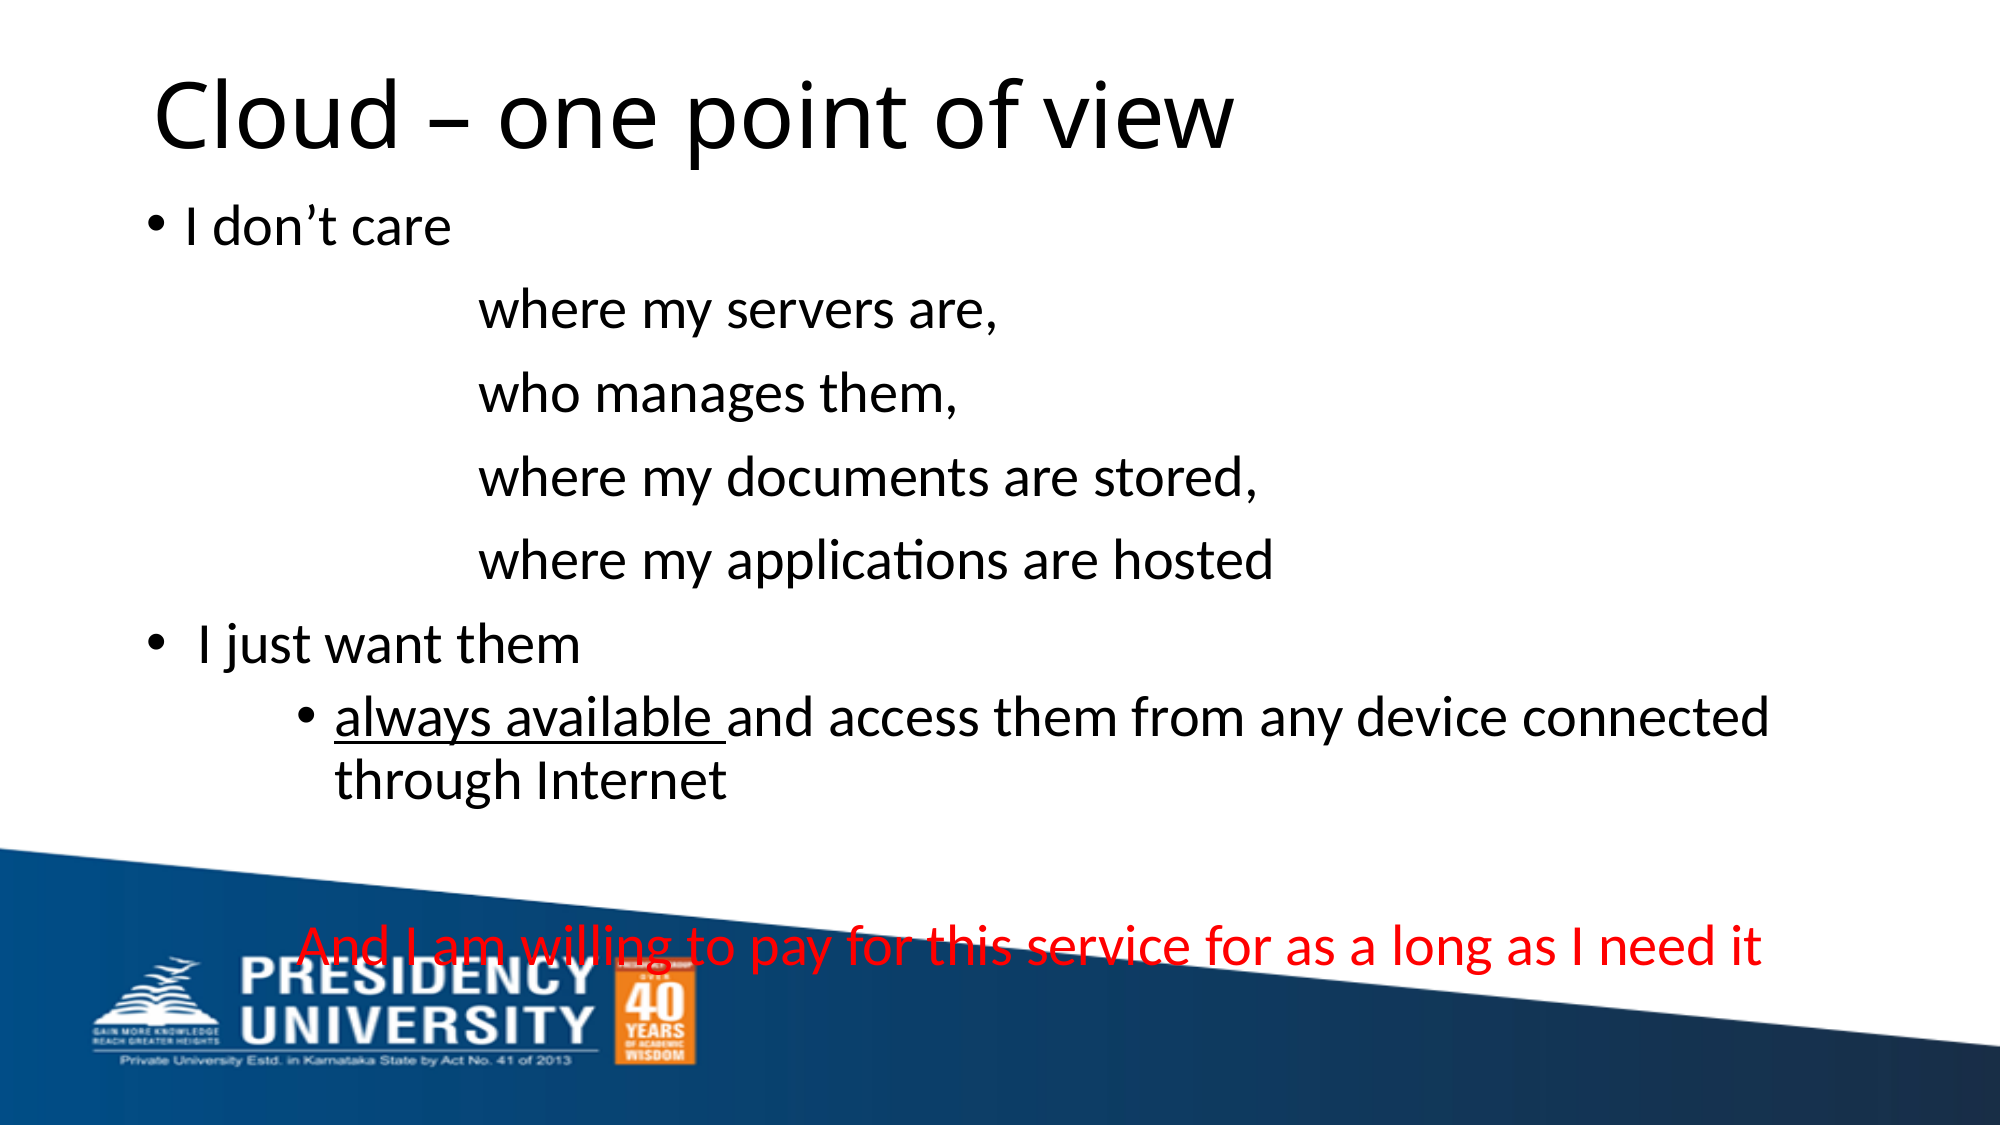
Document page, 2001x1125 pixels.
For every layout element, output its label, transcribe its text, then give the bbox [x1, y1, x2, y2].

title Cloud – one point of view [137, 59, 1863, 278]
picture [0, 845, 2000, 1125]
list I don’t care where my servers are, who manages them, where my documents are stored, where my applications are hosted I just want them always available and access them from any device connected through Internet And I am willing to pay for this service for as a long as I need it [131, 187, 1857, 994]
